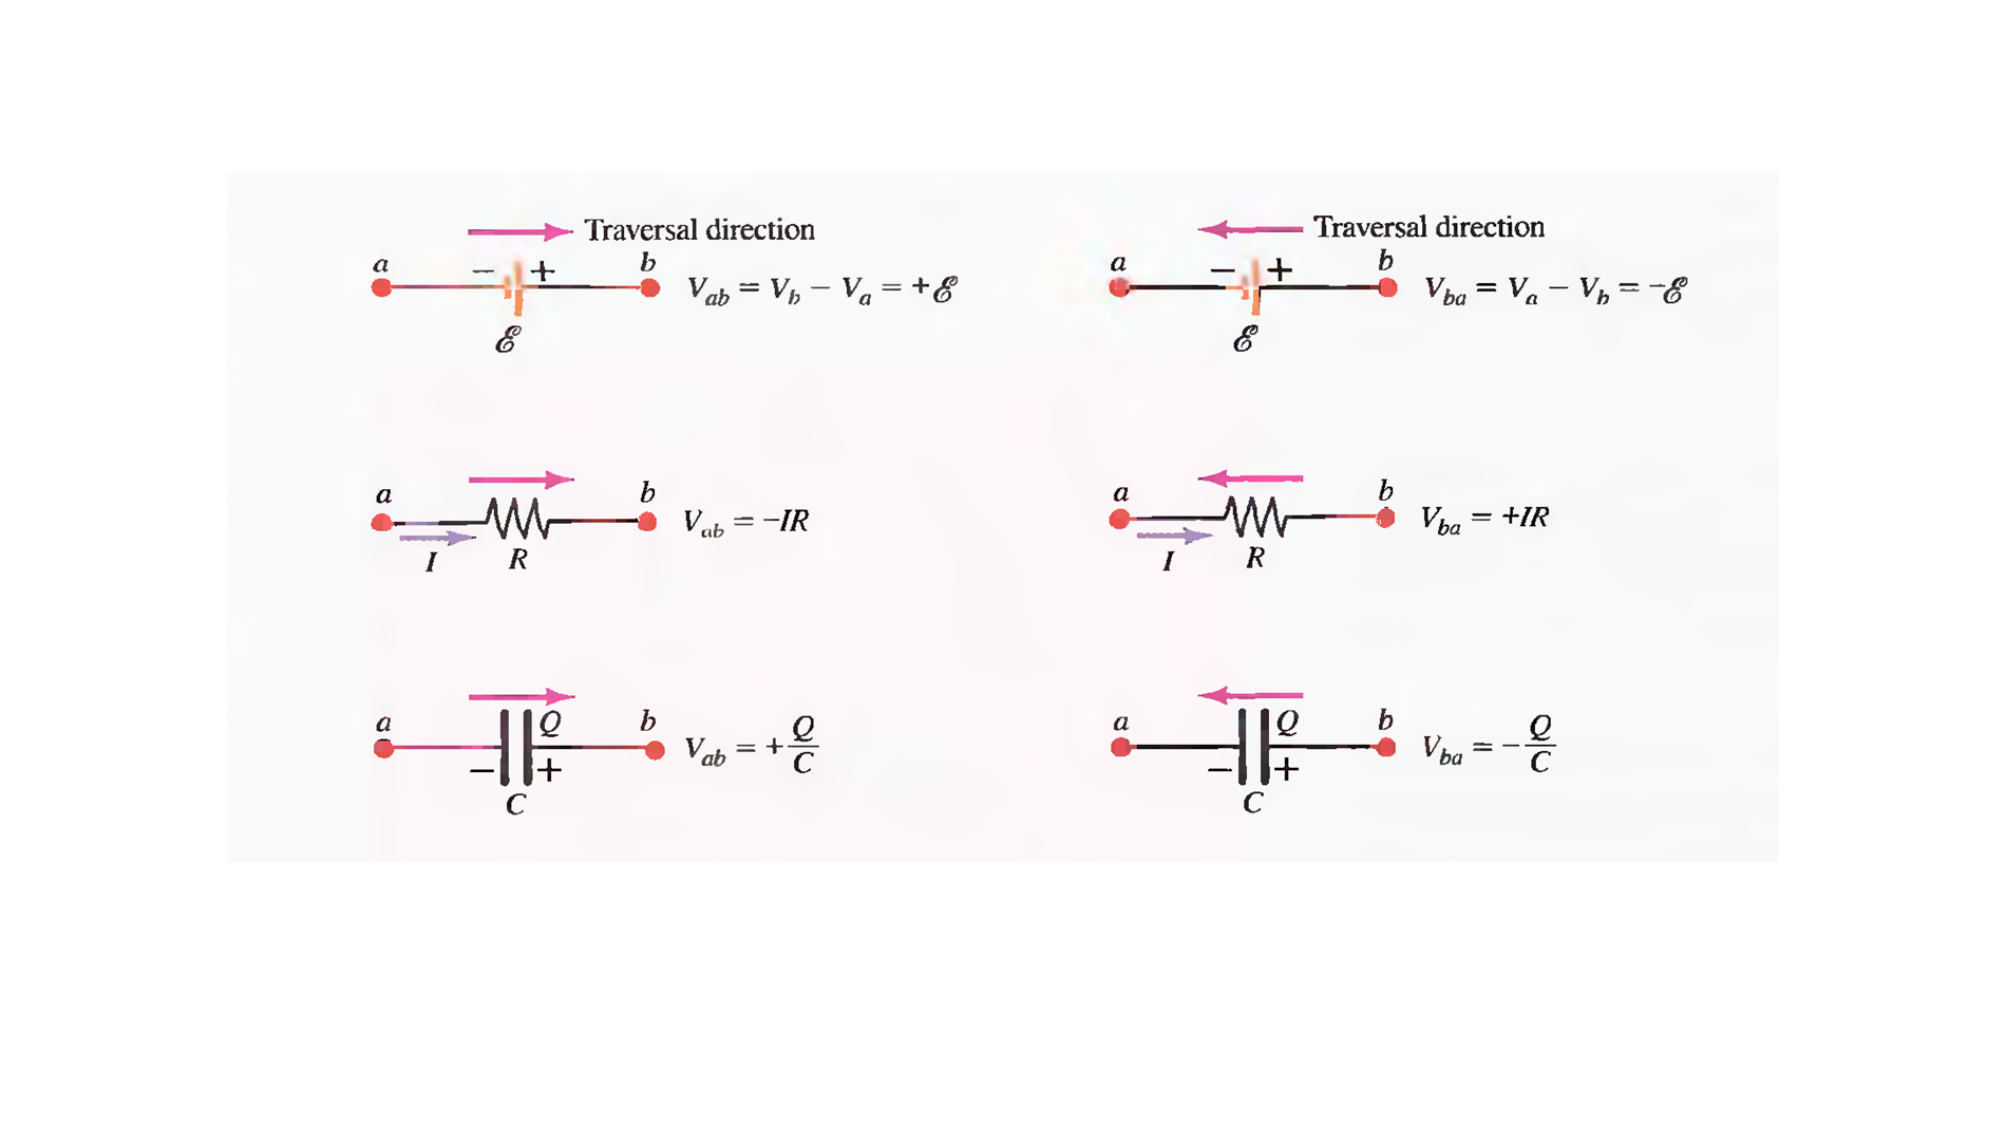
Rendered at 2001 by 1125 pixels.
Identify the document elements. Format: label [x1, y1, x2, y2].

list [226, 173, 1779, 862]
